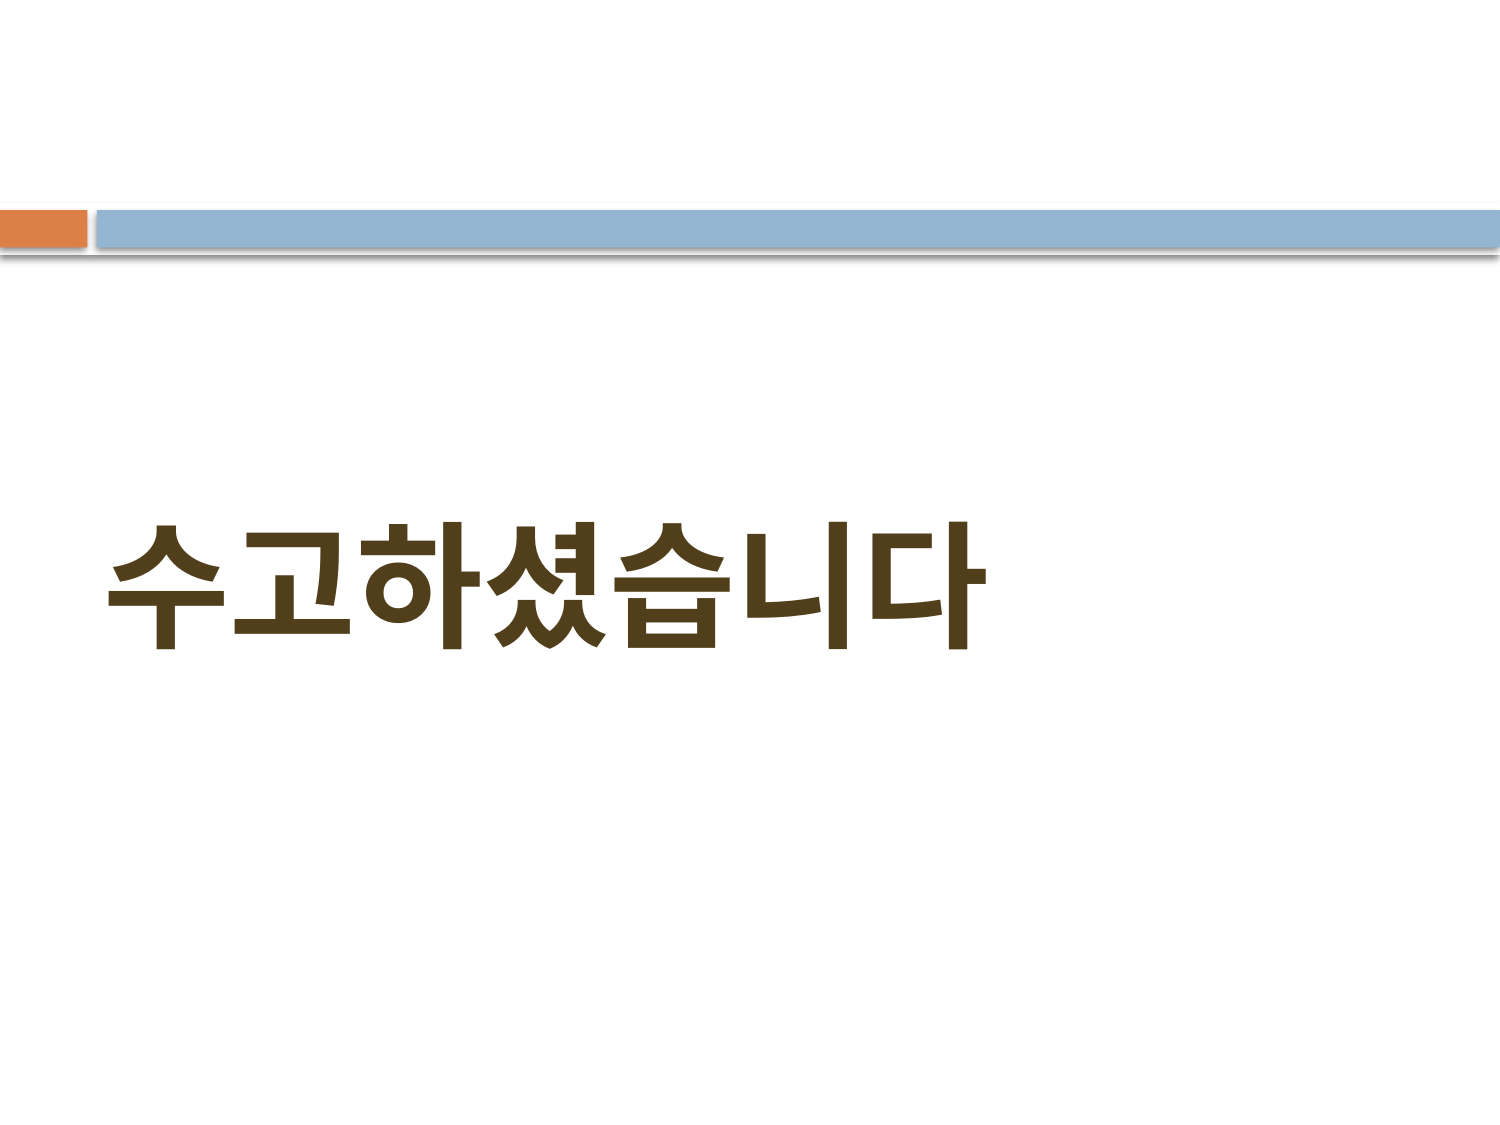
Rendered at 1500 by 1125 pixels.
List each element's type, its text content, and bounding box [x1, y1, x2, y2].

title 수고하셨습니다 [88, 479, 1439, 686]
